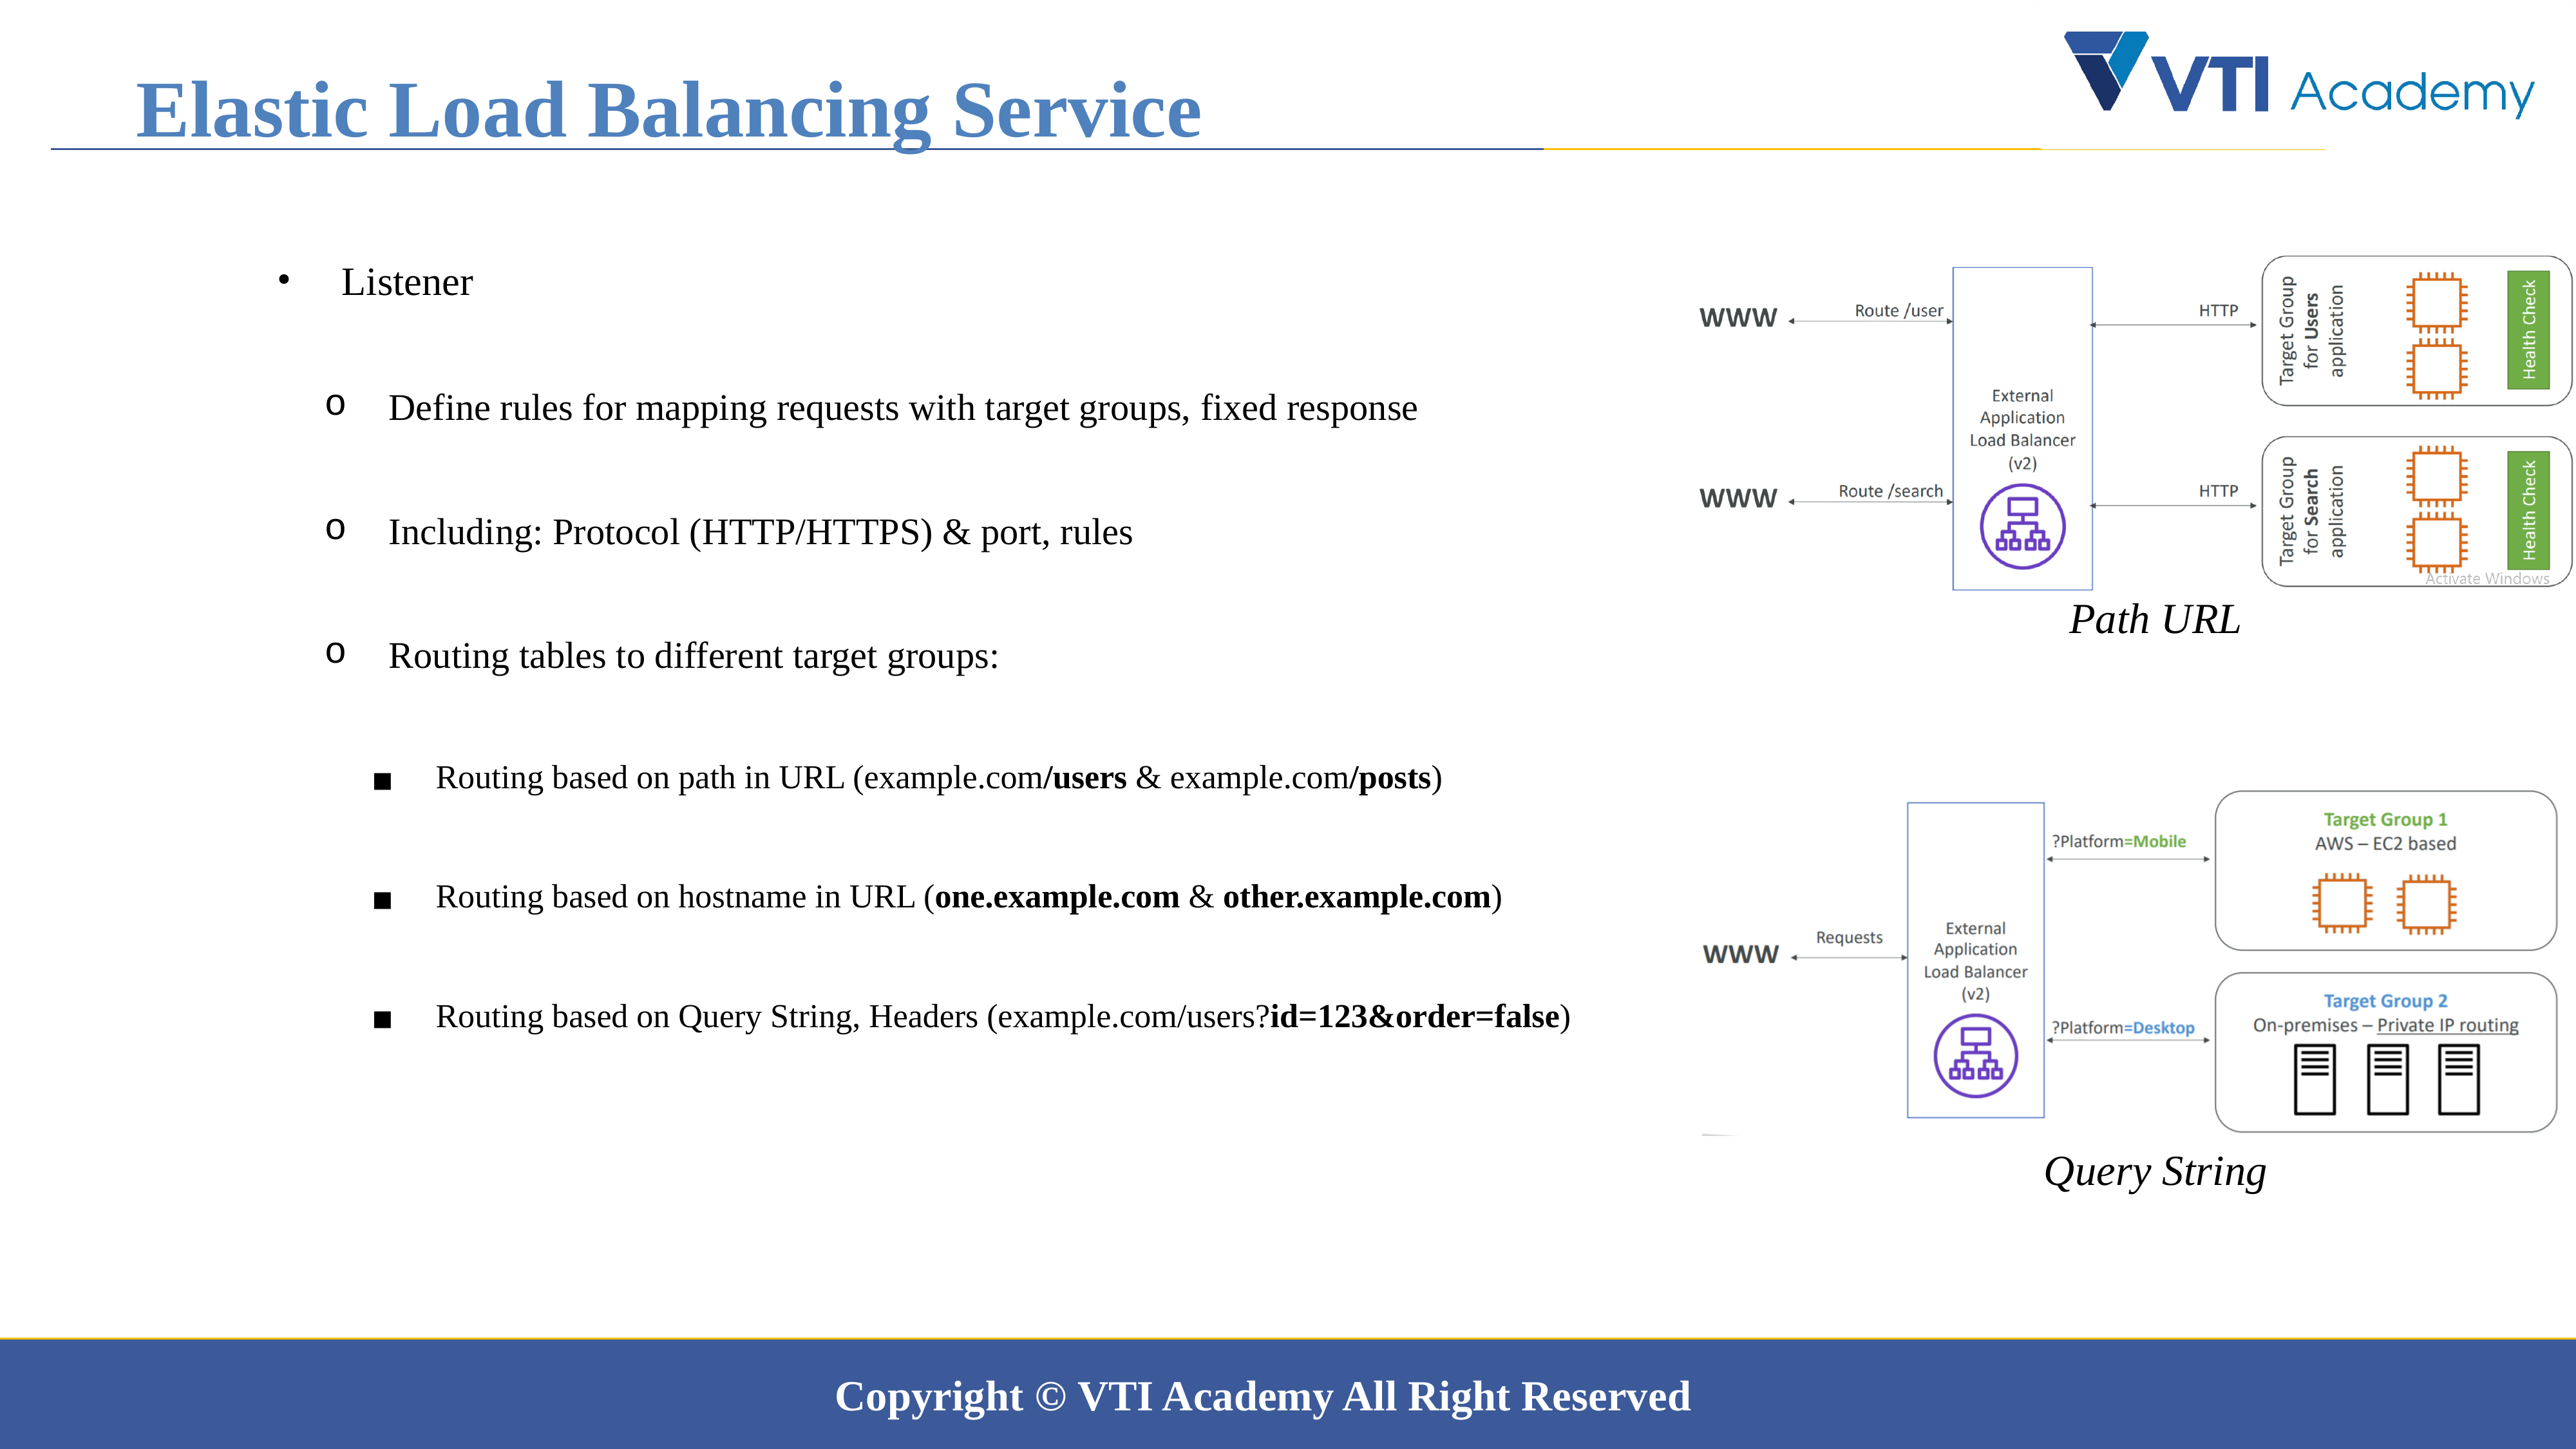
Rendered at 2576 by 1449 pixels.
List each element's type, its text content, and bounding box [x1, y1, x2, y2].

text_box Query String [1904, 1141, 2359, 1199]
text_box Path URL [1904, 596, 2359, 647]
picture [1701, 786, 2562, 1136]
picture [2034, 0, 2576, 149]
text_box Listener Define rules for mapping requests with target groups, fixed response Including: Protocol (HTTP/HTTPS) & port, rules Routing tables to different target groups: Routing based on path in URL (example.com/users & example.com/posts) Routing based on hostname in URL (one.example.com & other.example.com) Routing based on Query String, Headers (example.com/users?id=123&order=false) [126, 250, 1642, 1153]
text_box Elastic Load Balancing Service [126, 60, 1352, 149]
picture [1687, 250, 2576, 591]
